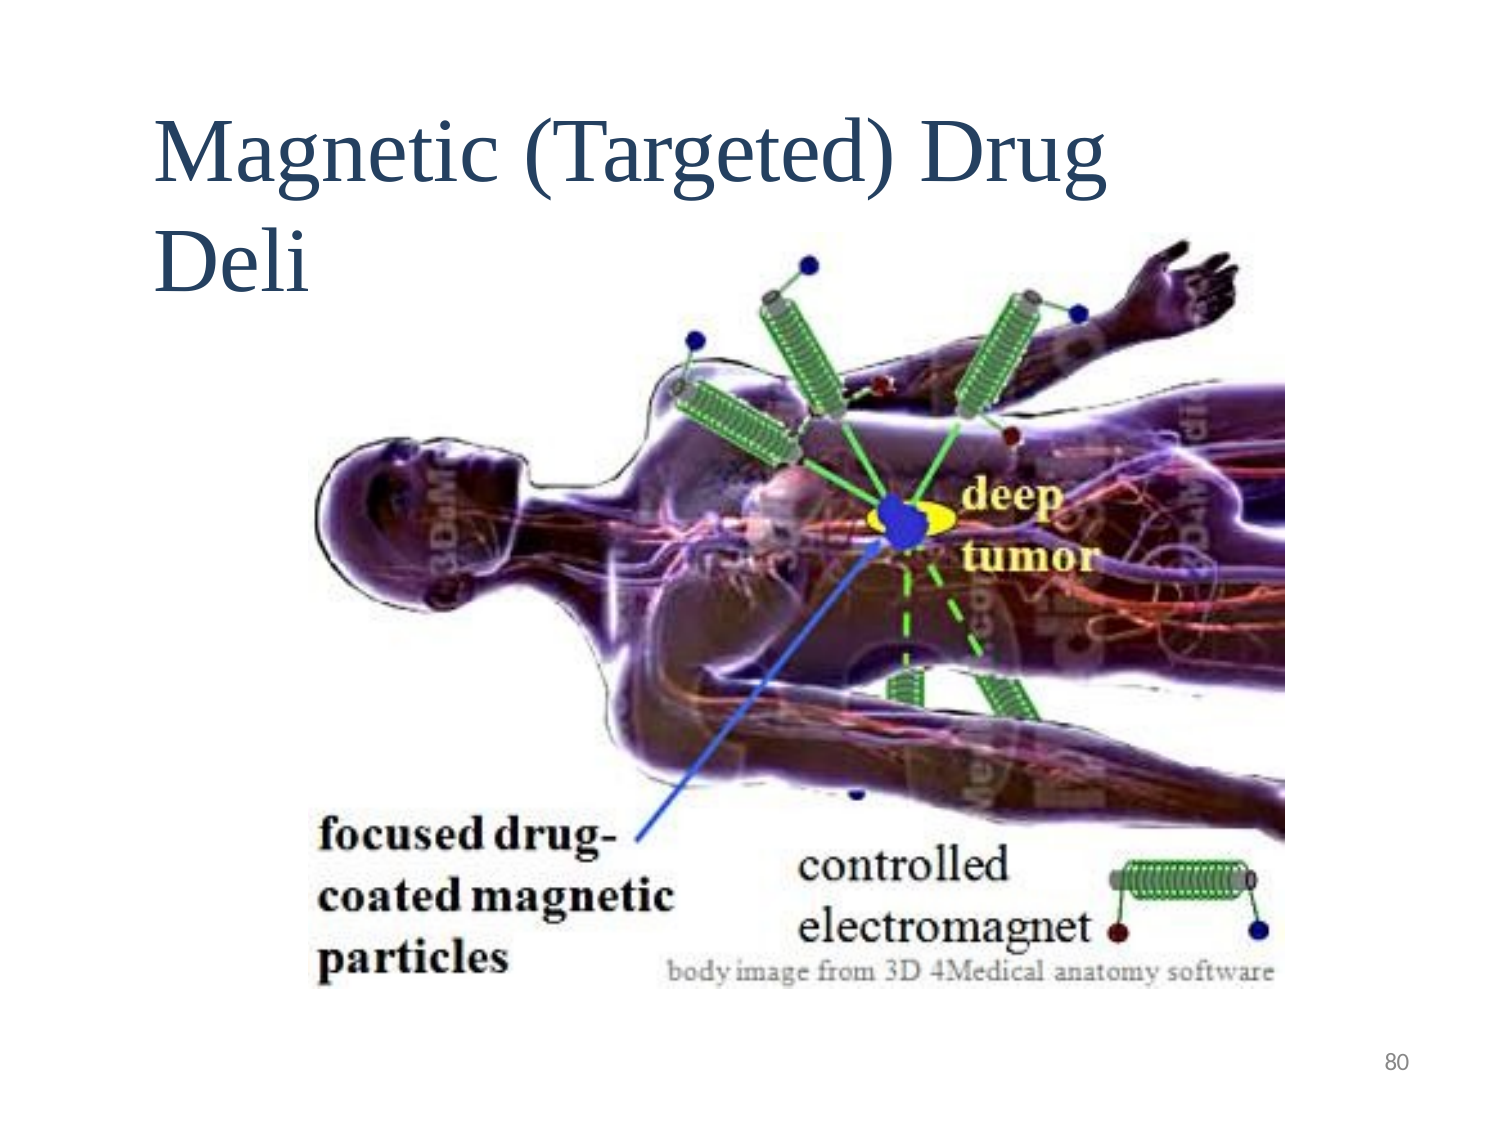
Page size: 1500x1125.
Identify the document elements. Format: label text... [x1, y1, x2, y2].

slide_number 80 [1378, 1049, 1419, 1125]
picture [307, 232, 1286, 989]
title Magnetic (Targeted) Drug Delivery [150, 11, 1428, 310]
